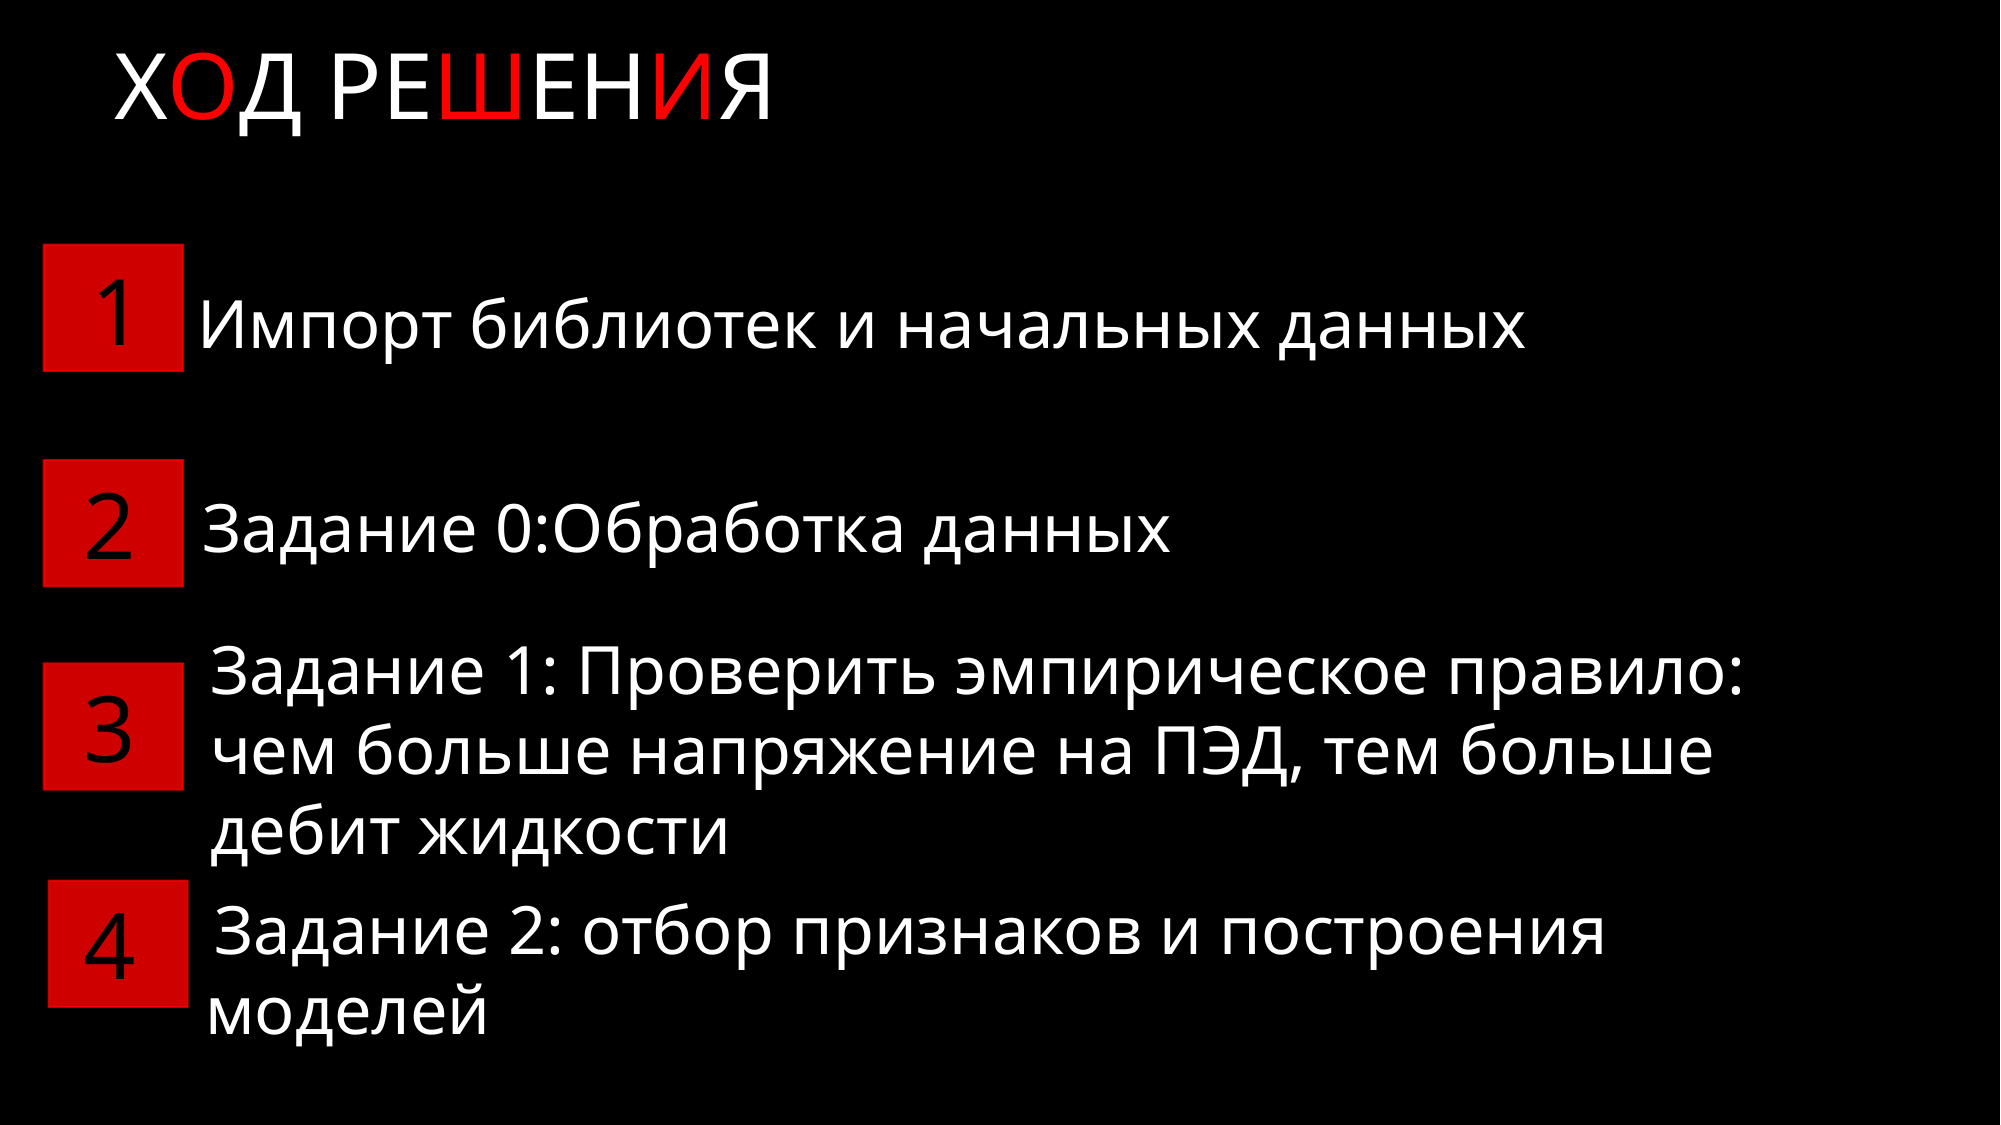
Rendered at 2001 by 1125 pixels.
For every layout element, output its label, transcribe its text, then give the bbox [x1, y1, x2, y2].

text_box Задание 0:Обработка данных [196, 478, 1929, 574]
text_box 3 [68, 663, 196, 789]
text_box [48, 880, 189, 1008]
text_box [43, 662, 184, 791]
text_box 1 [76, 246, 203, 371]
text_box [43, 459, 184, 587]
text_box Импорт библиотек и начальных данных [203, 274, 1924, 370]
text_box ХОД РЕШЕНИЯ [101, 20, 791, 145]
text_box 4 [68, 880, 196, 1006]
text_box .Задание 2: отбор признаков и построения моделей [190, 880, 1932, 1056]
text_box 2 [68, 460, 196, 585]
text_box [43, 244, 184, 372]
text_box Задание 1: Проверить эмпирическое правило: чем больше напряжение на ПЭД, тем больше дебит жидкости [195, 620, 1874, 876]
